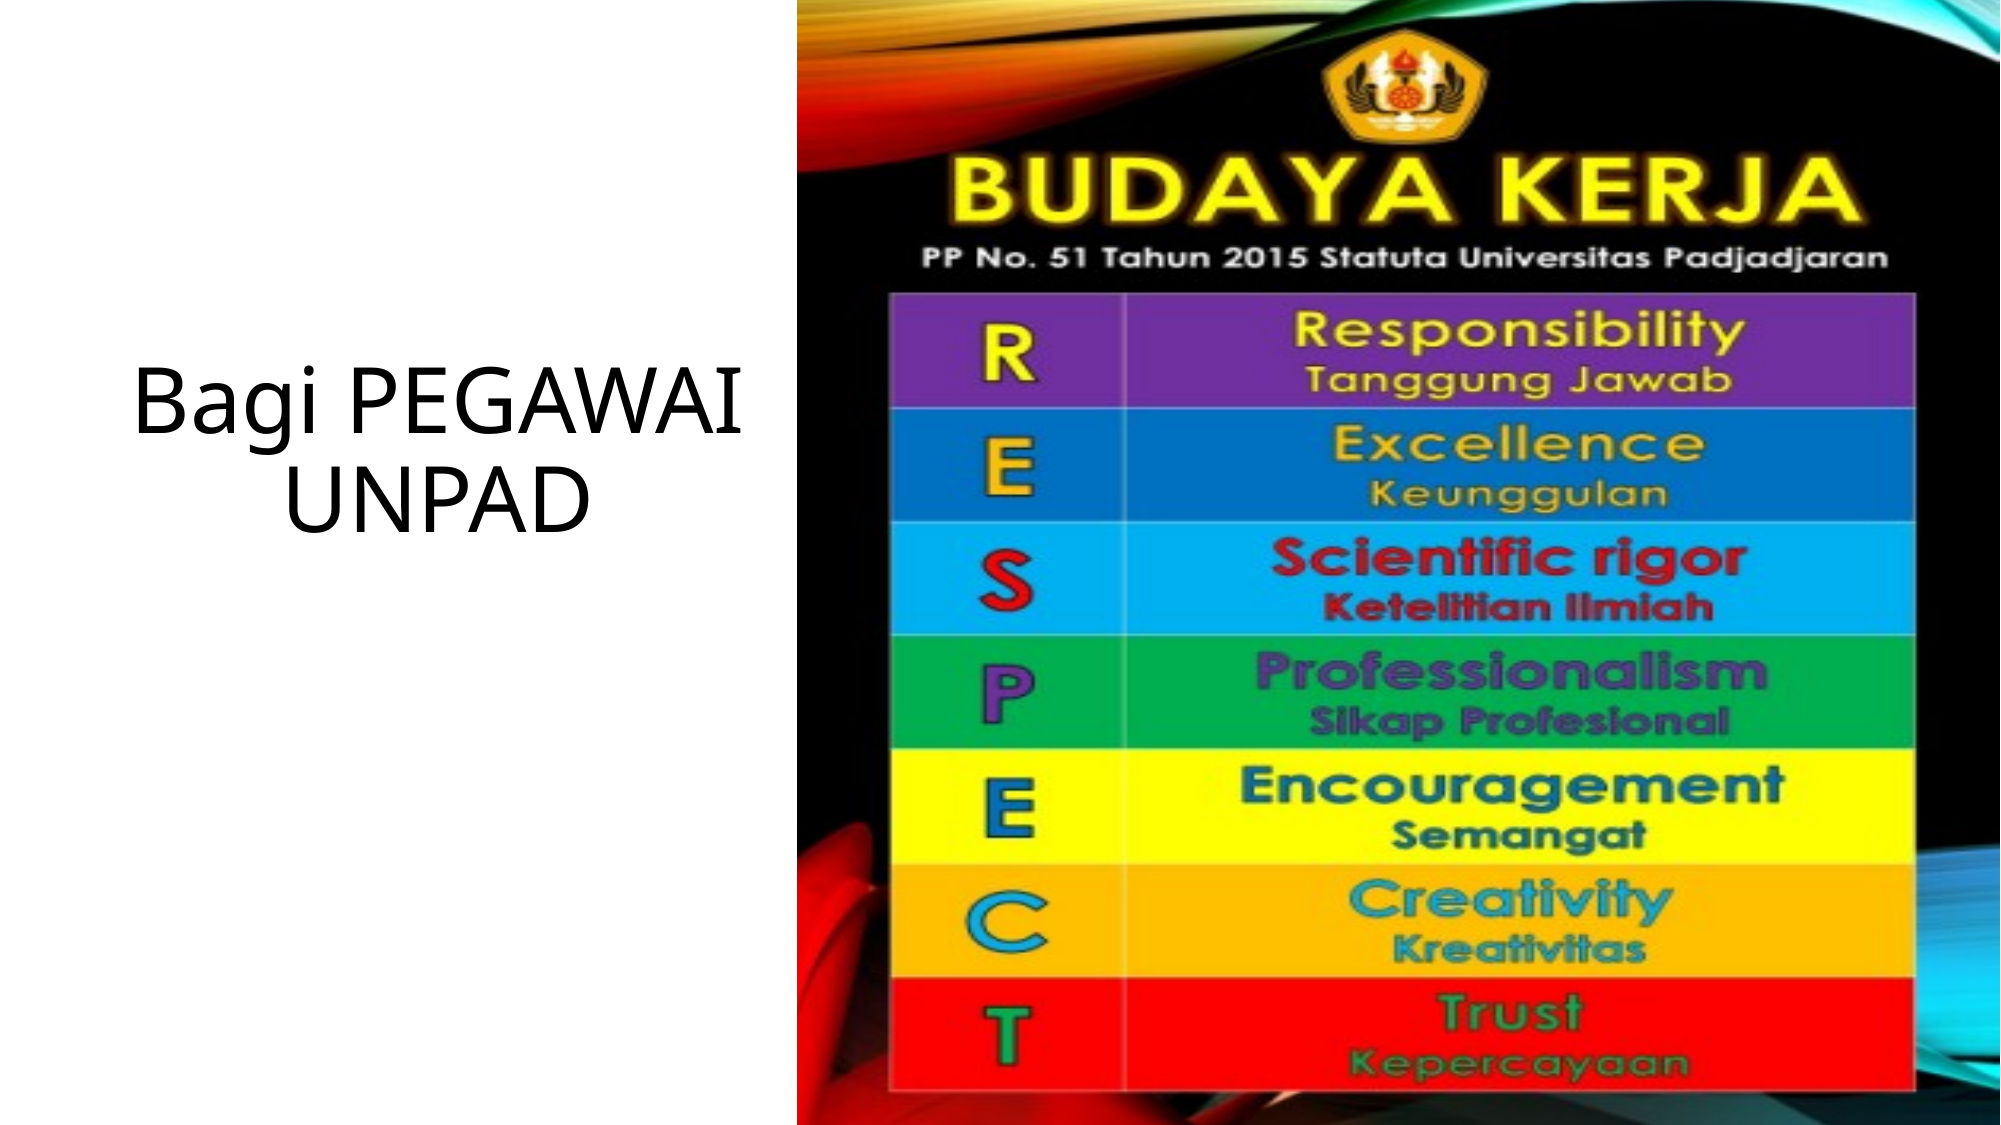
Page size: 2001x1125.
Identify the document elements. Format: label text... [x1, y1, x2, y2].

picture [796, 0, 2000, 1125]
title Bagi PEGAWAI UNPAD [33, 345, 796, 563]
